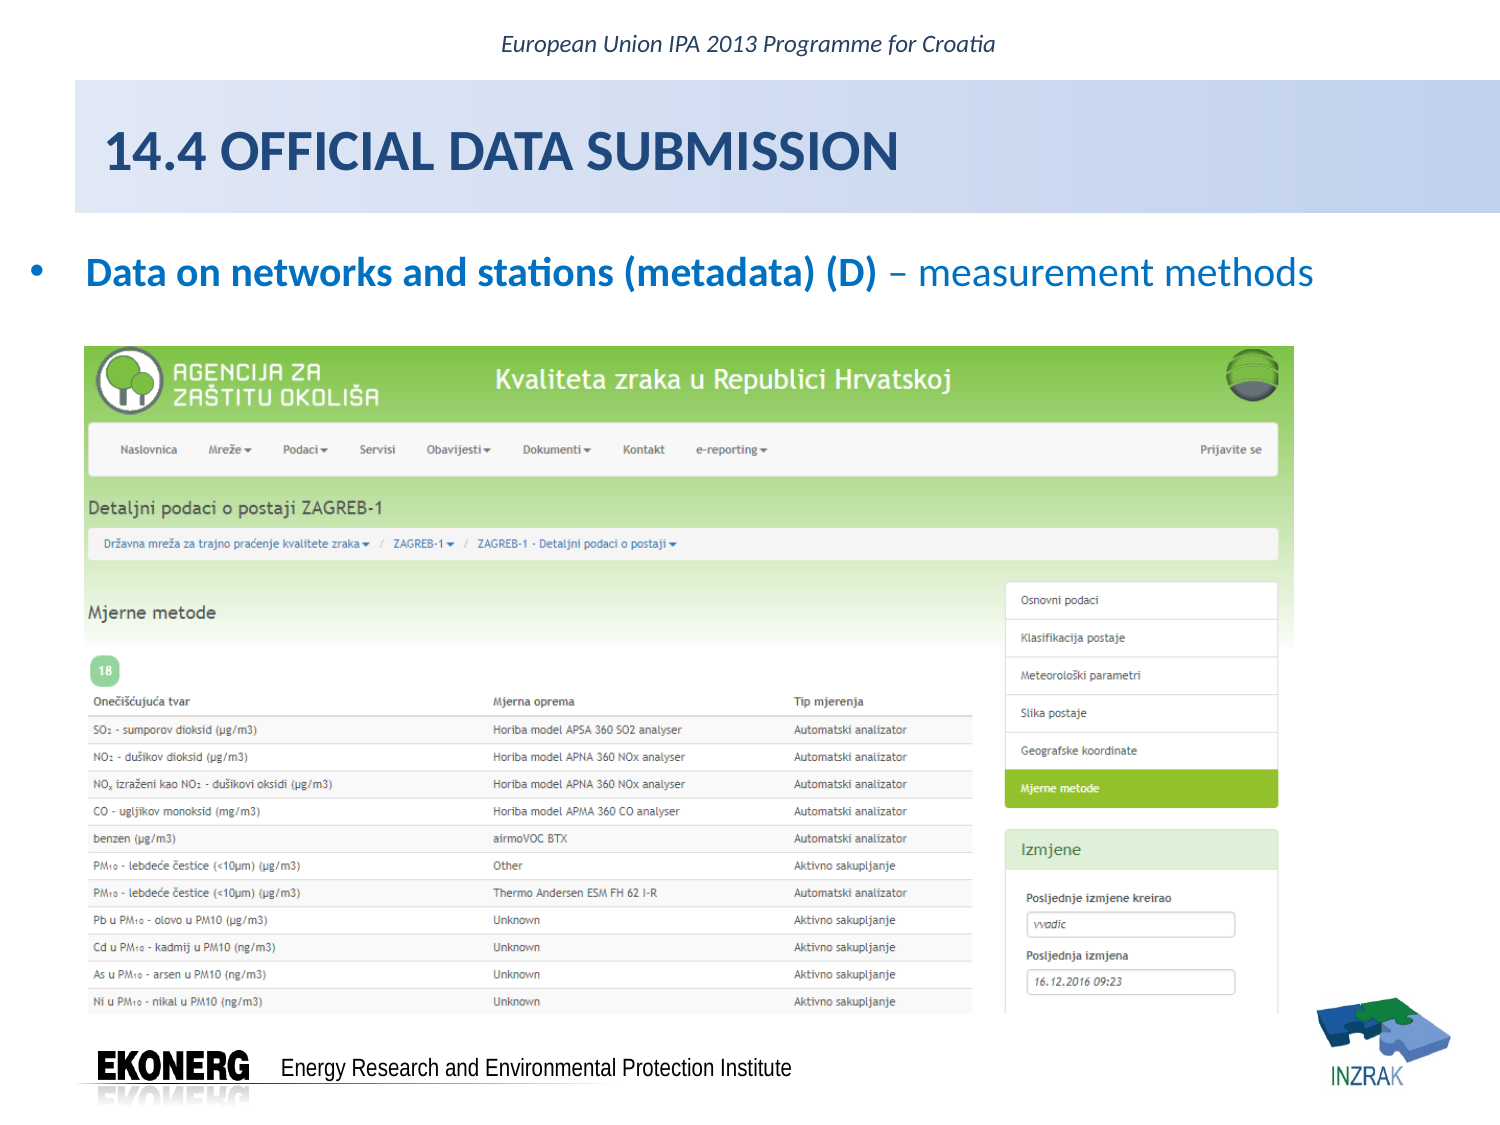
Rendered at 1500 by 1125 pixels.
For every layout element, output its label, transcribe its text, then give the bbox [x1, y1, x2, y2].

picture [84, 346, 1294, 1014]
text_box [72, 1043, 812, 1112]
title 14.4 OFFICIAL DATA SUBMISSION [75, 80, 1500, 213]
text_box Data on networks and stations (metadata) (D) – measurement methods [14, 237, 1476, 317]
text_box European Union IPA 2013 Programme for Croatia [0, 23, 1498, 71]
picture [1315, 996, 1451, 1093]
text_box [61, 1038, 636, 1112]
